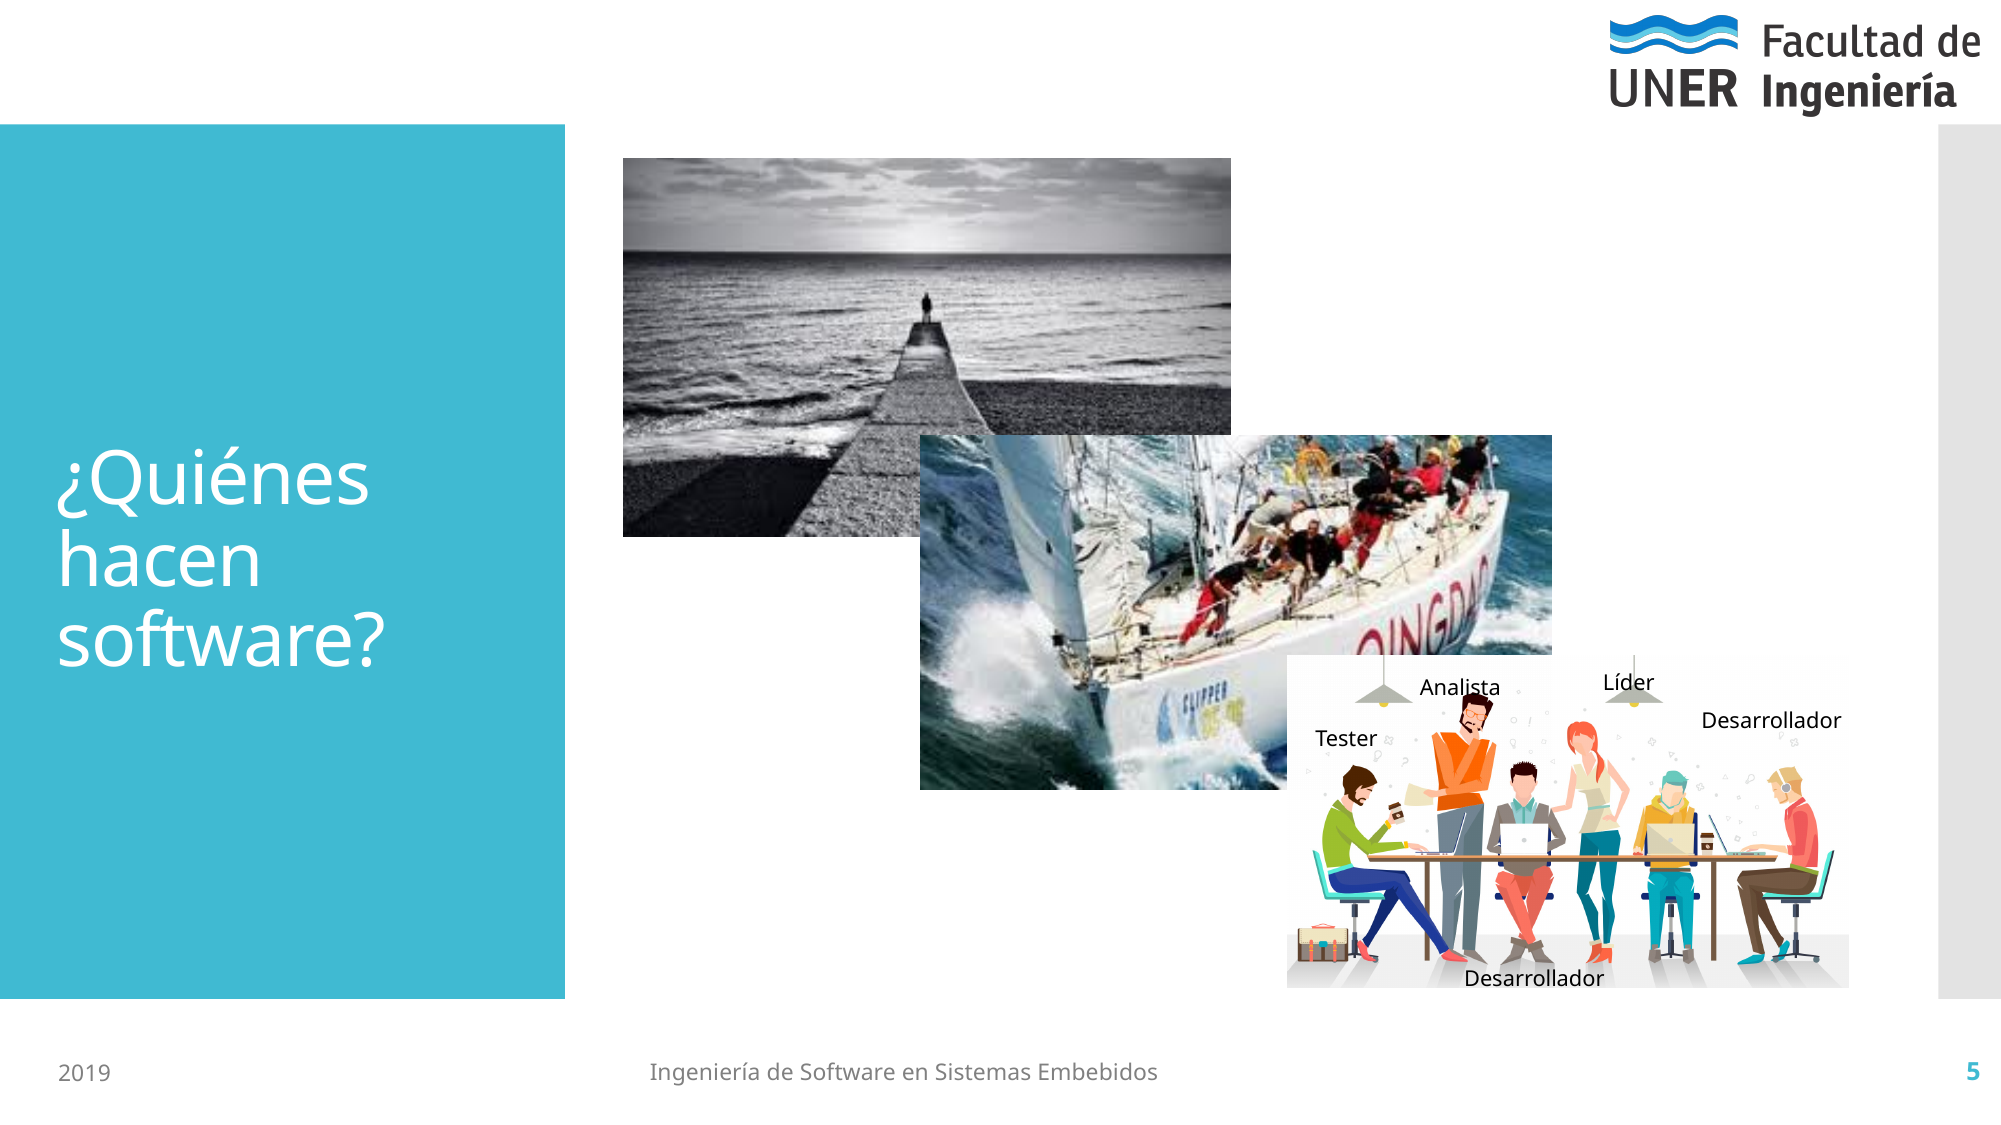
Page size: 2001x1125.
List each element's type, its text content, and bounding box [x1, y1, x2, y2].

footer Ingeniería de Software en Sistemas Embebidos [634, 1042, 1605, 1103]
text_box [1286, 655, 1850, 999]
picture [623, 158, 1552, 790]
picture [1594, 0, 1996, 132]
slide_number 5 [1744, 1042, 1996, 1103]
title ¿Quiénes hacen software? [41, 184, 525, 940]
slide_number 2019 [43, 1042, 493, 1103]
